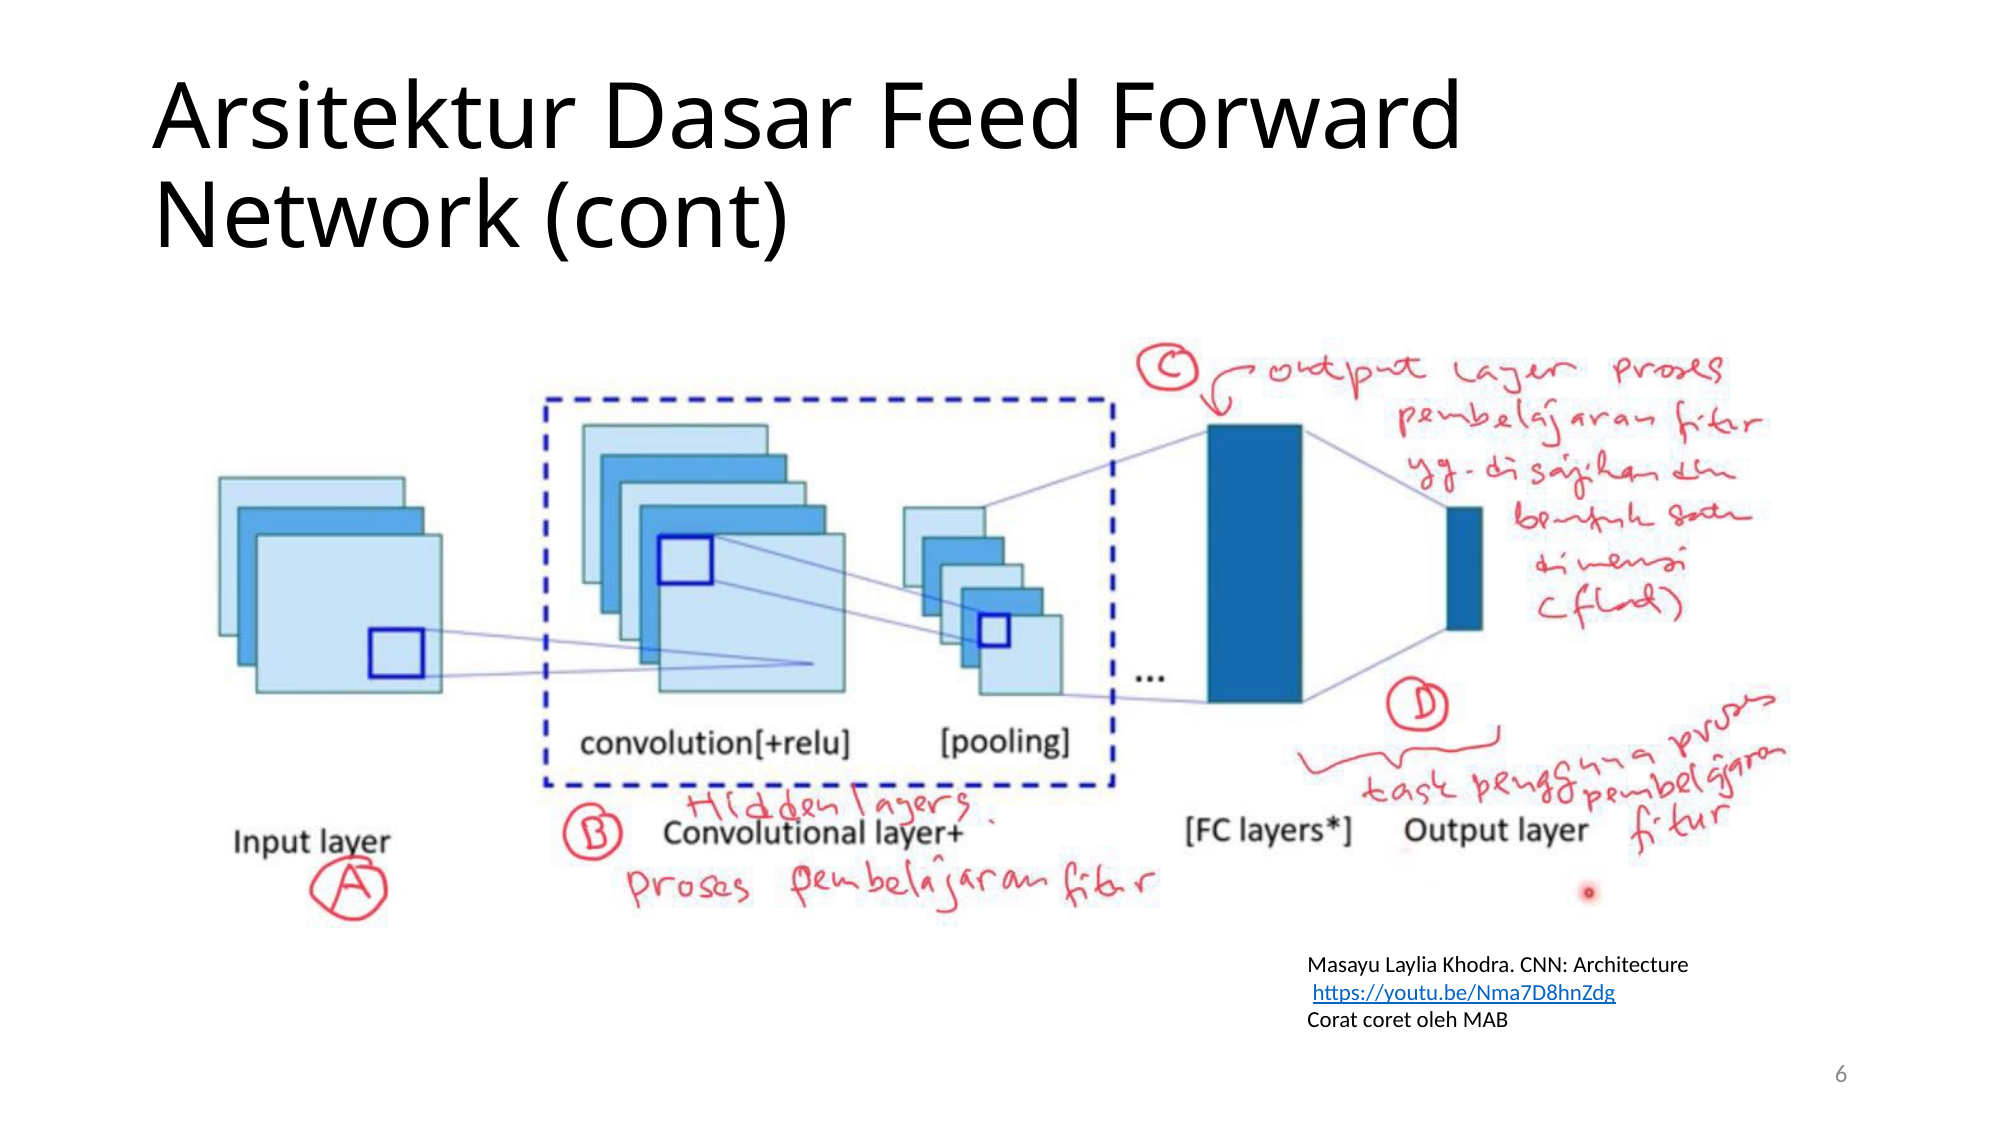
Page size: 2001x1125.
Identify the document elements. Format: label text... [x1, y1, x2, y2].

slide_number 6 [1412, 1042, 1863, 1103]
title Arsitektur Dasar Feed Forward Network (cont) [137, 59, 1863, 278]
text_box Masayu Laylia Khodra. CNN: Architecture https://youtu.be/Nma7D8hnZdg Corat coret oleh MAB [1292, 942, 1834, 1040]
picture [164, 337, 1791, 928]
